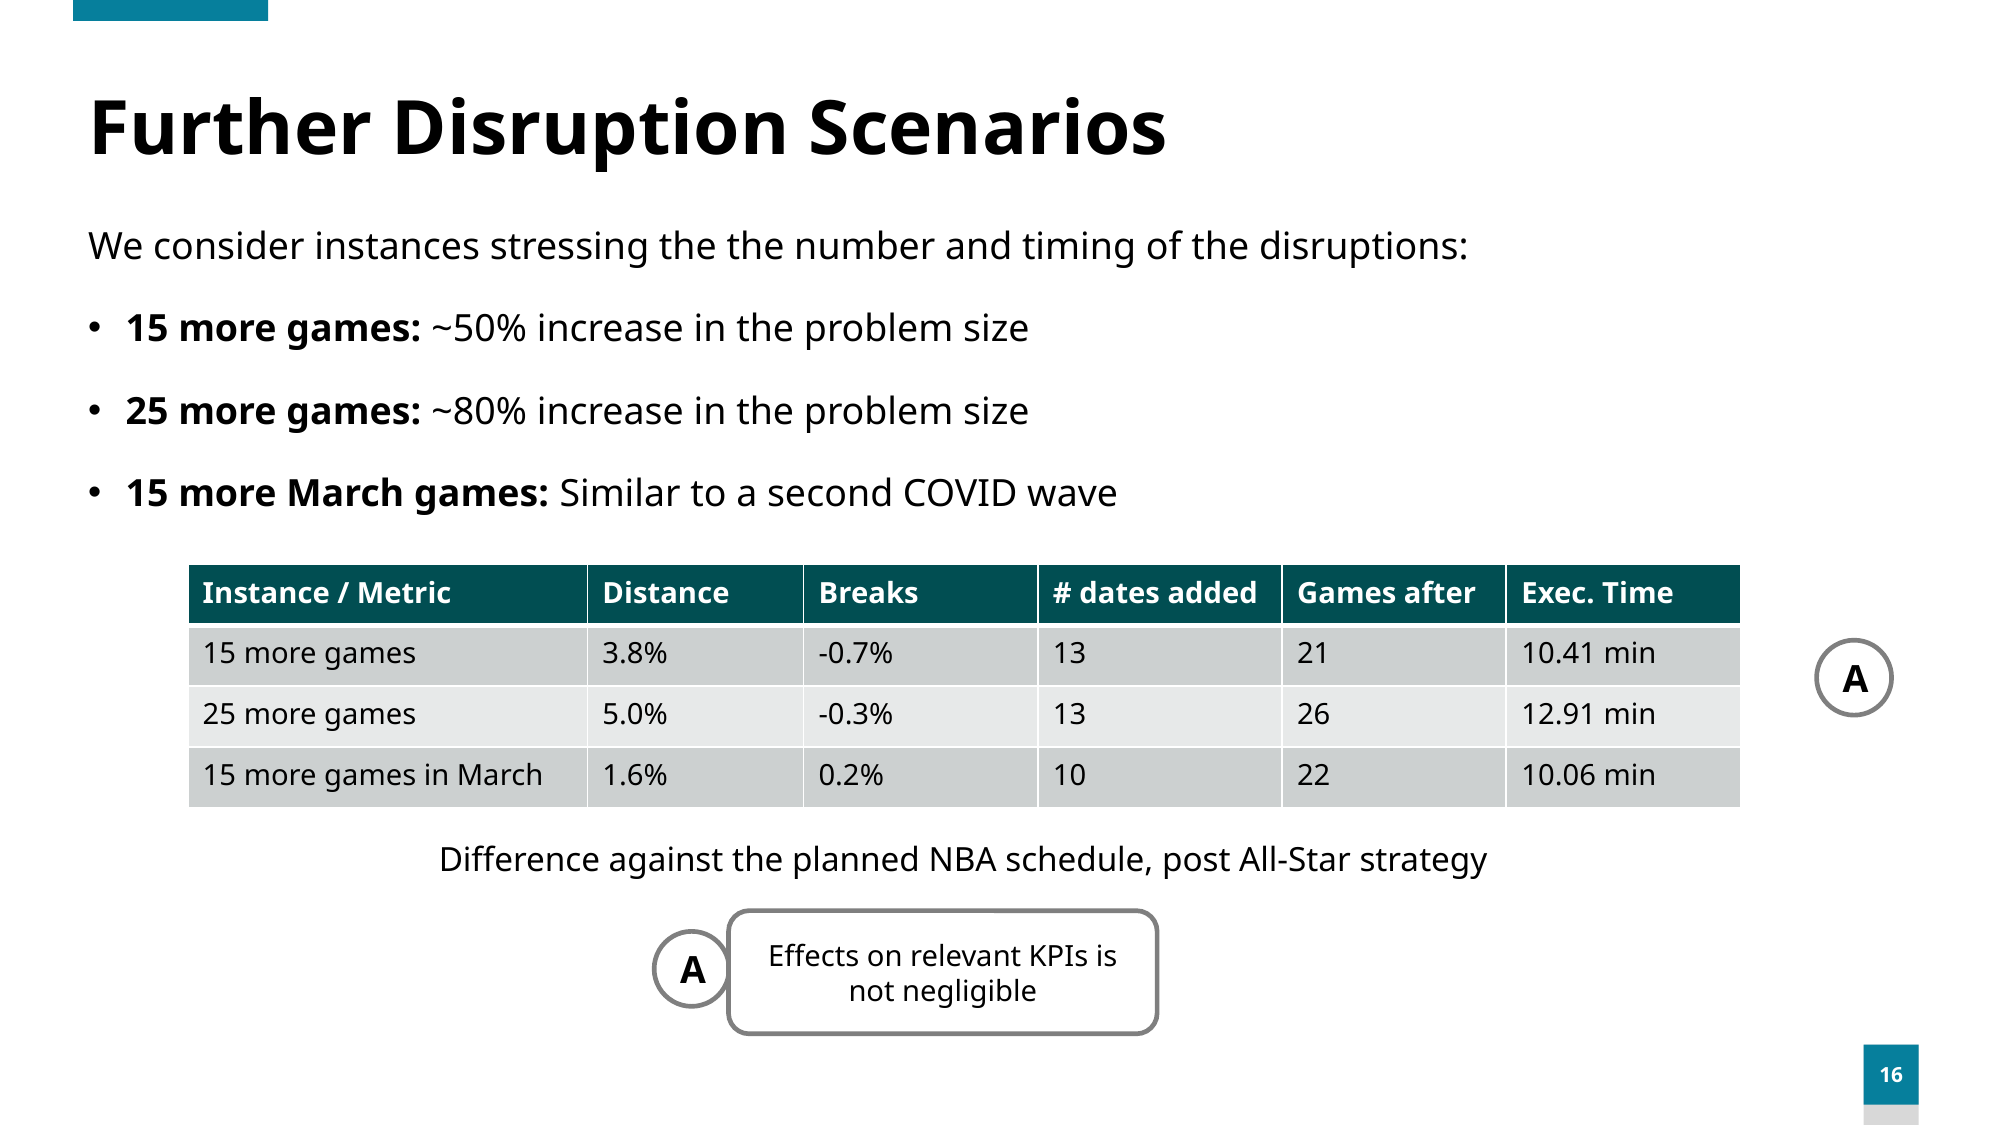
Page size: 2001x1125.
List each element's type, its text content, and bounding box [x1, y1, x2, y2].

table_cell 13 [1039, 687, 1281, 746]
text_box Difference against the planned NBA schedule, post All-Star strategy [424, 830, 1505, 886]
table_cell 10 [1039, 748, 1281, 807]
table_header Breaks [804, 565, 1037, 623]
table_cell 3.8% [588, 628, 803, 685]
table_header Instance / Metric [189, 565, 587, 623]
table_cell 10.06 min [1507, 748, 1740, 807]
table_cell 12.91 min [1507, 687, 1740, 746]
table_cell 25 more games [189, 687, 587, 746]
table_cell 10.41 min [1507, 628, 1740, 685]
table_cell 13 [1039, 628, 1281, 685]
table_cell 22 [1283, 748, 1505, 807]
table_cell 5.0% [588, 687, 803, 746]
text_box A [654, 931, 728, 1007]
table_header Games after [1283, 565, 1505, 623]
table_cell 21 [1283, 628, 1505, 685]
table_cell 15 more games [189, 628, 587, 685]
table_header # dates added [1039, 565, 1281, 623]
table_header Exec. Time [1507, 565, 1740, 623]
table_header Distance [588, 565, 803, 623]
text_box Effects on relevant KPIs is not negligible [728, 910, 1158, 1034]
table_cell 15 more games in March [189, 748, 587, 807]
table_cell 26 [1283, 687, 1505, 746]
table_cell 0.2% [804, 748, 1037, 807]
list We consider instances stressing the the number and timing of the disruptions: 15 more games: ~50% increase in the problem size 25 more games: ~80% increase in the problem size 15 more March games: Similar to a second COVID wave [73, 214, 1856, 1023]
text_box A [1816, 640, 1892, 716]
table_cell -0.7% [804, 628, 1037, 685]
table_cell 1.6% [588, 748, 803, 807]
title Further Disruption Scenarios [73, 29, 1907, 232]
table_cell -0.3% [804, 687, 1037, 746]
